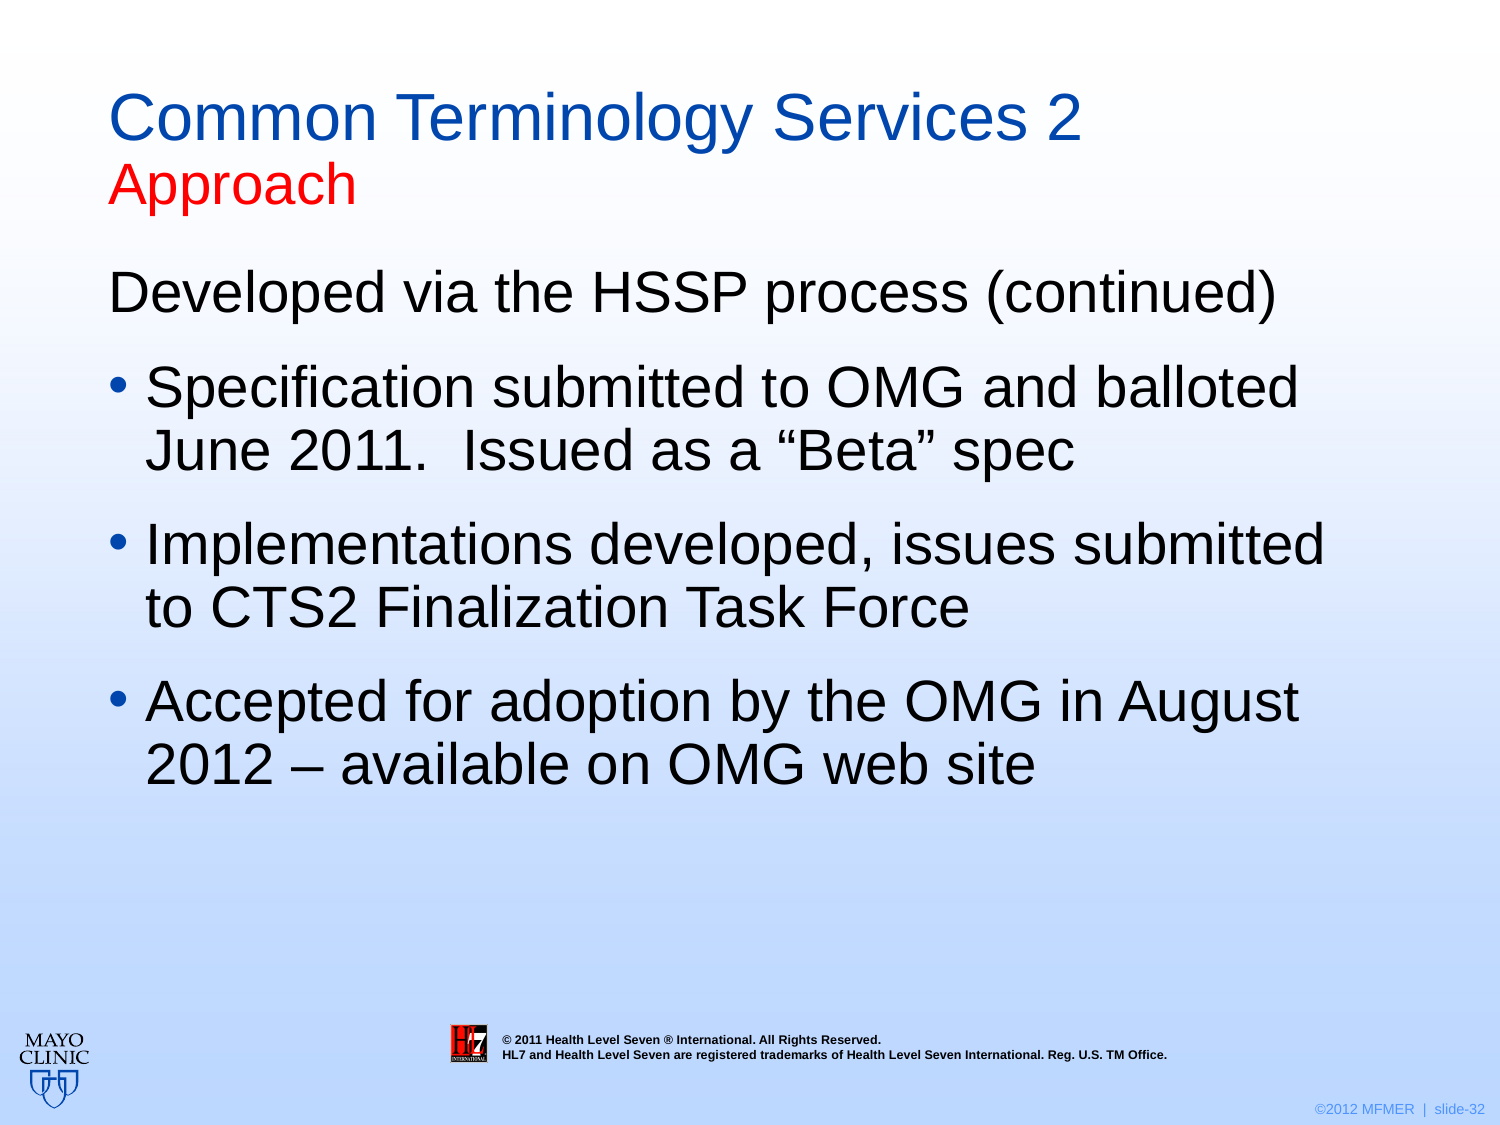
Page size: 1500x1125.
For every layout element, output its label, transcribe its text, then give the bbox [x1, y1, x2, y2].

list Developed via the HSSP process (continued) Specification submitted to OMG and balloted June 2011. Issued as a “Beta” spec Implementations developed, issues submitted to CTS2 Finalization Task Force Accepted for adoption by the OMG in August 2012 – available on OMG web site [108, 224, 1392, 1013]
picture [0, 0, 1500, 1125]
title Common Terminology Services 2 Approach [108, 0, 1392, 224]
